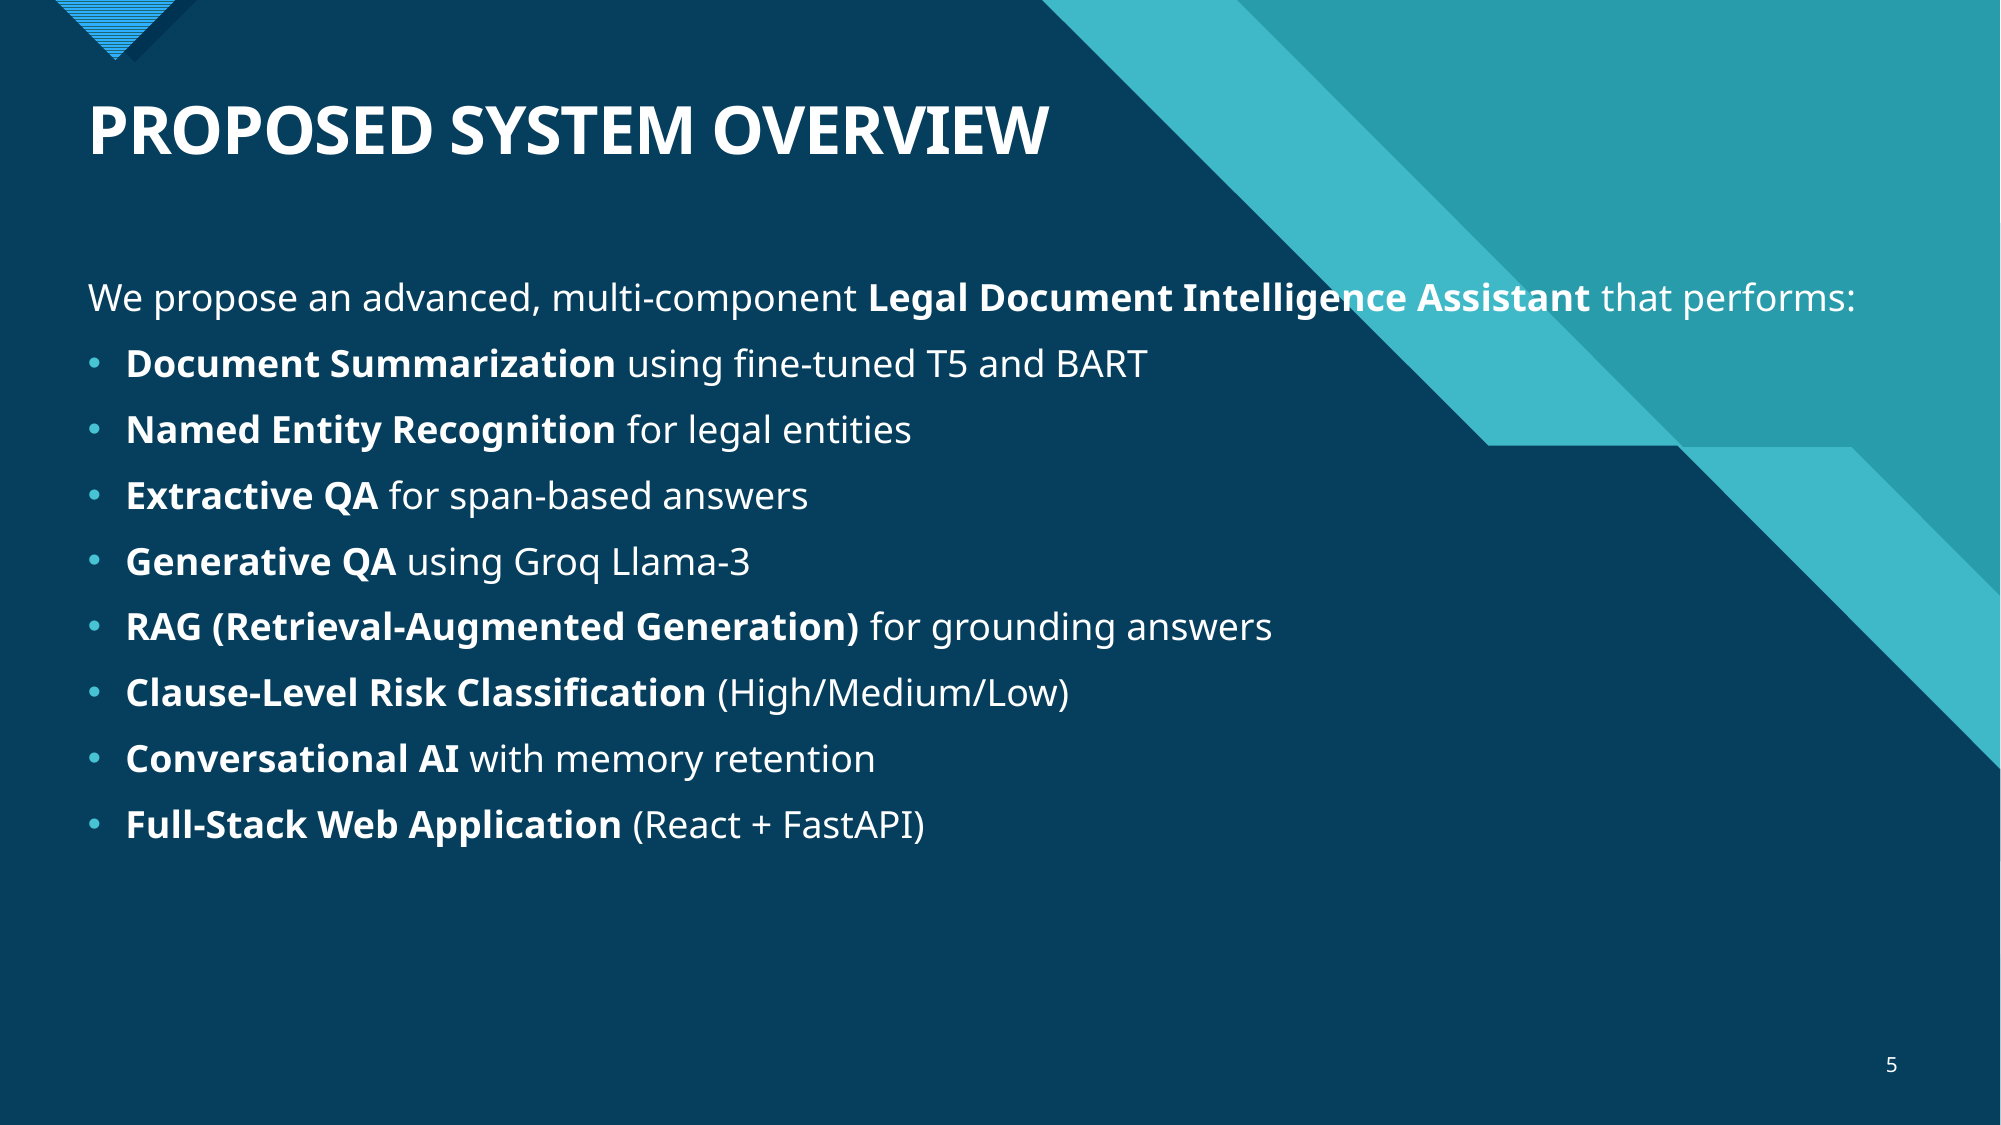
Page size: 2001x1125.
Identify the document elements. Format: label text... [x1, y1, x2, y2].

list We propose an advanced, multi-component Legal Document Intelligence Assistant that performs: Document Summarization using fine-tuned T5 and BART Named Entity Recognition for legal entities Extractive QA for span-based answers Generative QA using Groq Llama-3 RAG (Retrieval-Augmented Generation) for grounding answers Clause-Level Risk Classification (High/Medium/Low) Conversational AI with memory retention Full-Stack Web Application (React + FastAPI) [72, 266, 1913, 939]
slide_number 5 [1845, 1035, 1913, 1096]
title PROPOSED SYSTEM OVERVIEW [72, 89, 1913, 177]
